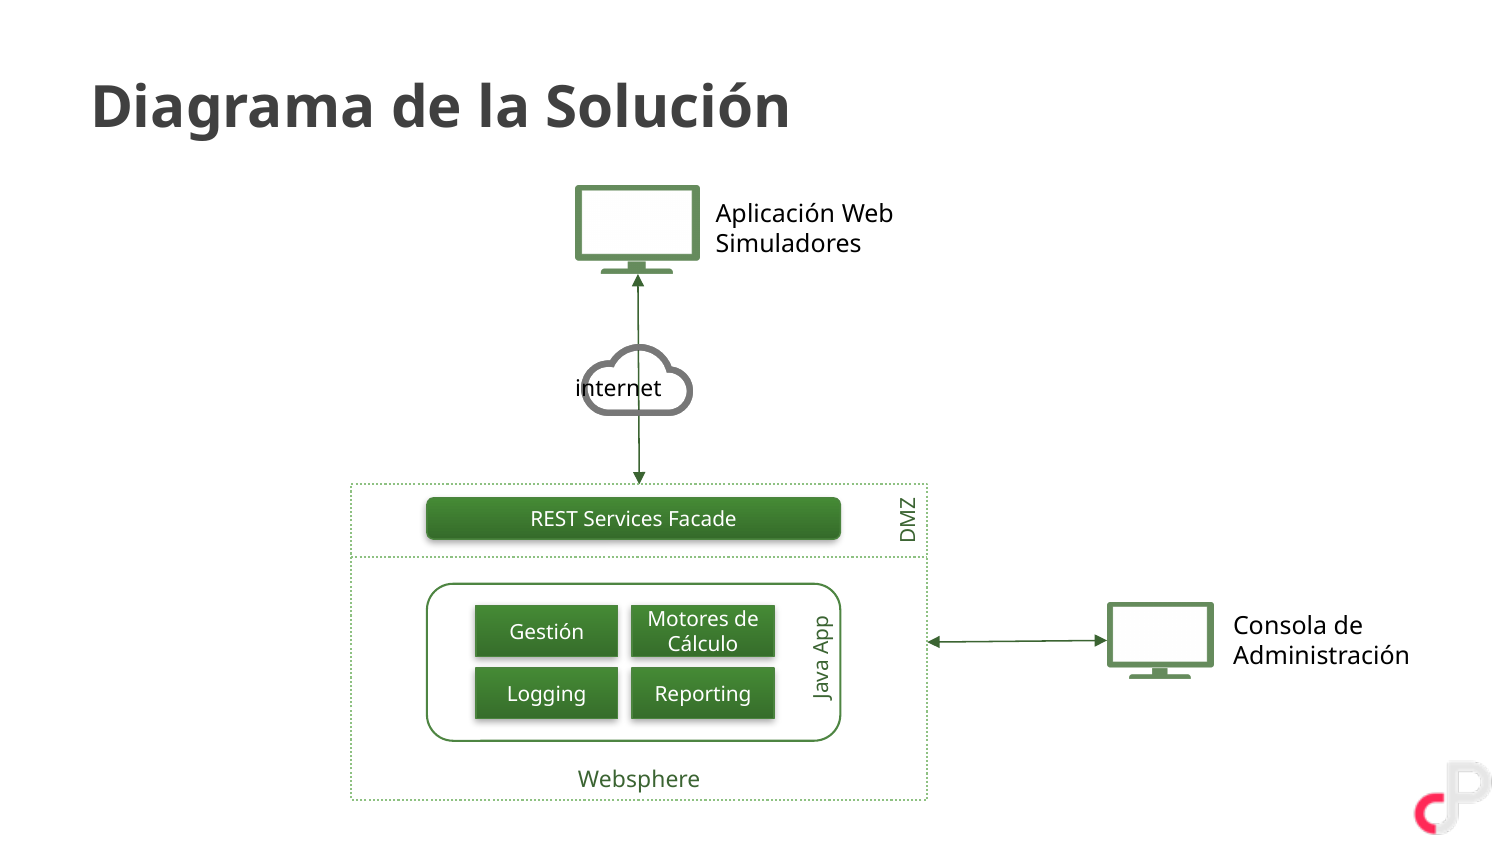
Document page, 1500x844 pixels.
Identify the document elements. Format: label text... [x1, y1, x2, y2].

text_box Reporting [631, 667, 775, 719]
picture [1411, 758, 1495, 838]
text_box Websphere [349, 482, 886, 559]
text_box Consola de Administración [1218, 602, 1426, 678]
text_box Motores de Cálculo [631, 605, 775, 657]
text_box Java App [799, 600, 840, 715]
text_box Aplicación Web Simuladores [704, 190, 909, 265]
text_box [424, 581, 843, 743]
text_box DMZ [886, 482, 927, 556]
title Diagrama de la Solución [75, 33, 1425, 175]
picture [1106, 602, 1214, 679]
picture [575, 185, 701, 275]
text_box Gestión [475, 605, 618, 657]
text_box Logging [475, 667, 618, 719]
text_box REST Services Facade [426, 497, 842, 540]
text_box Websphere [349, 562, 929, 802]
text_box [581, 344, 693, 416]
